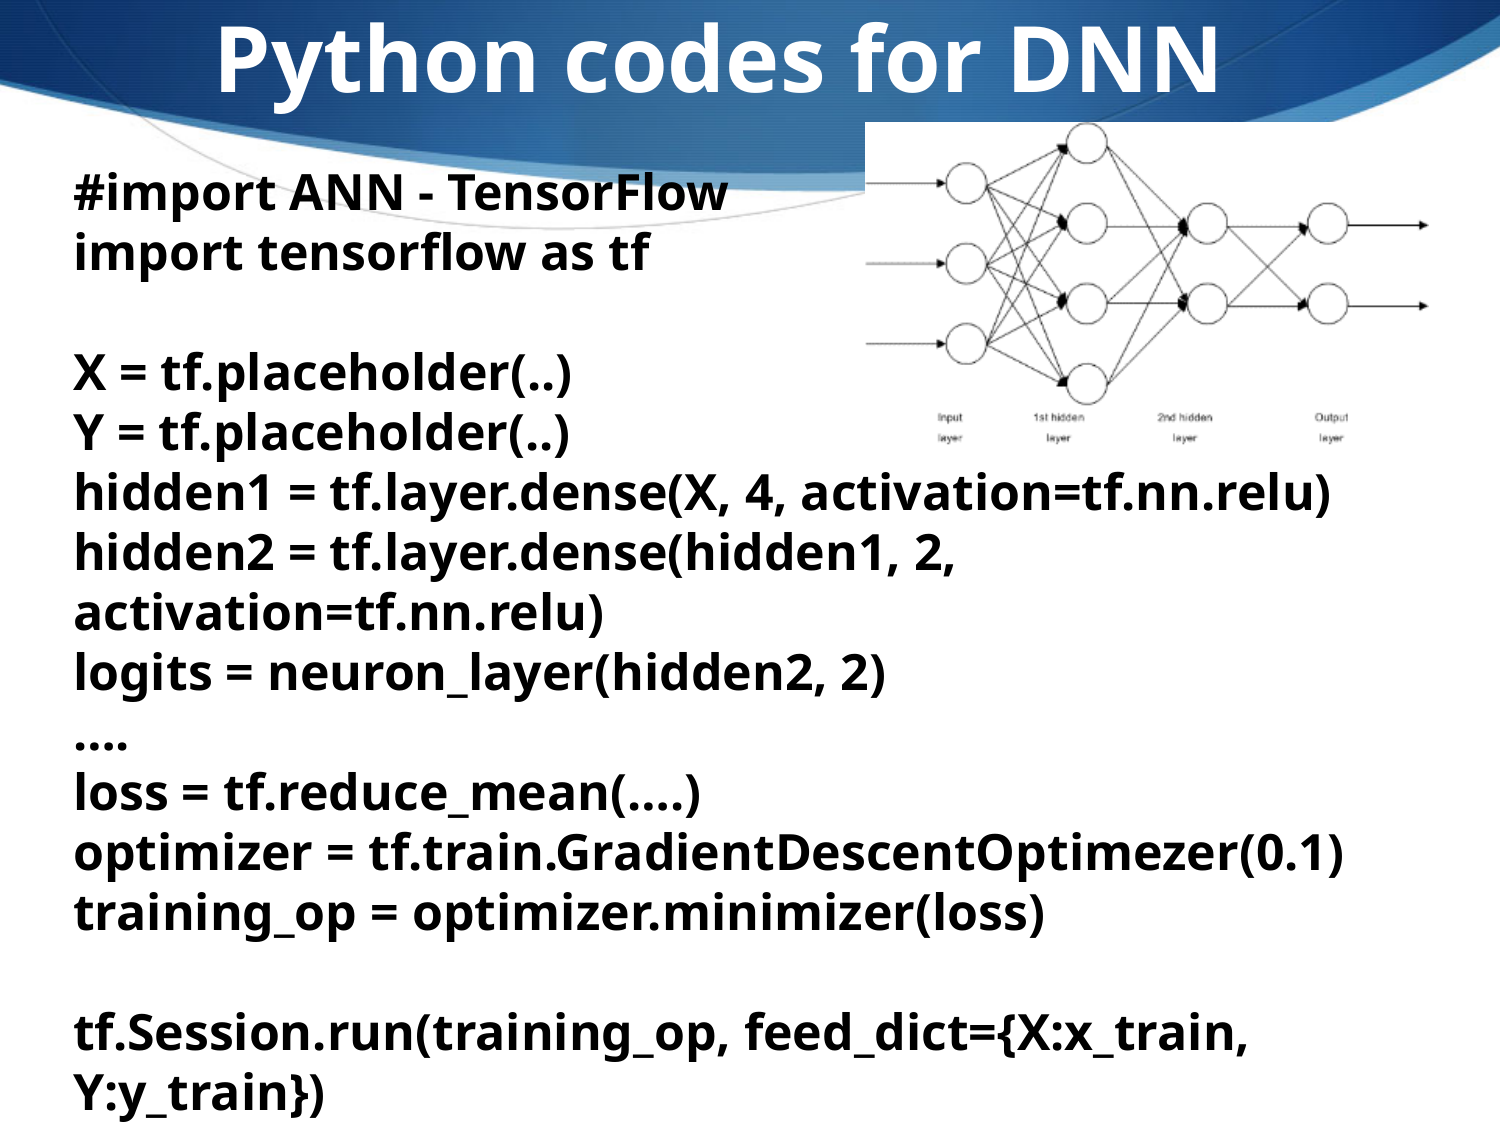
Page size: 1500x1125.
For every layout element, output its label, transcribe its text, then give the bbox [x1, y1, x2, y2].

picture [864, 121, 1430, 447]
text_box #import ANN - TensorFlow import tensorflow as tf X = tf.placeholder(..) Y = tf.placeholder(..) hidden1 = tf.layer.dense(X, 4, activation=tf.nn.relu) hidden2 = tf.layer.dense(hidden1, 2, activation=tf.nn.relu) logits = neuron_layer(hidden2, 2) …. loss = tf.reduce_mean(….) optimizer = tf.train.GradientDescentOptimezer(0.1) training_op = optimizer.minimizer(loss) tf.Session.run(training_op, feed_dict={X:x_train, Y:y_train}) [0, 152, 1500, 1019]
picture [0, 1019, 1500, 1125]
picture [0, 0, 1500, 152]
text_box Python codes for DNN [198, 5, 1500, 152]
